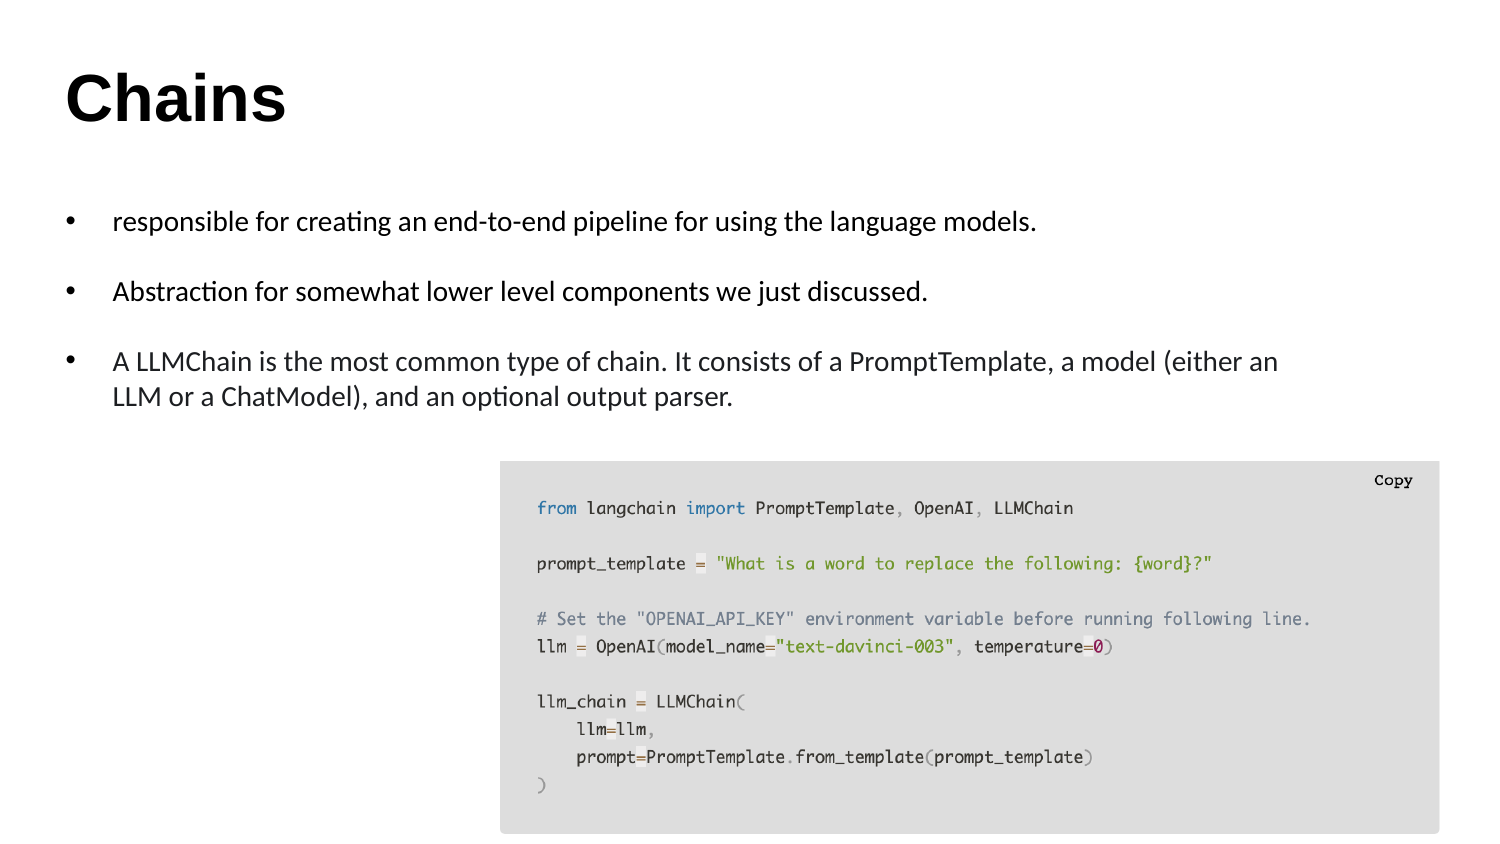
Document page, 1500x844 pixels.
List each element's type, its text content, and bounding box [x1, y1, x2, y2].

text_box responsible for creating an end-to-end pipeline for using the language models. Abstraction for somewhat lower level components we just discussed. A LLMChain is the most common type of chain. It consists of a PromptTemplate, a model (either an LLM or a ChatModel), and an optional output parser. [50, 195, 1295, 560]
text_box Chains [50, 39, 1034, 150]
picture [487, 461, 1475, 834]
